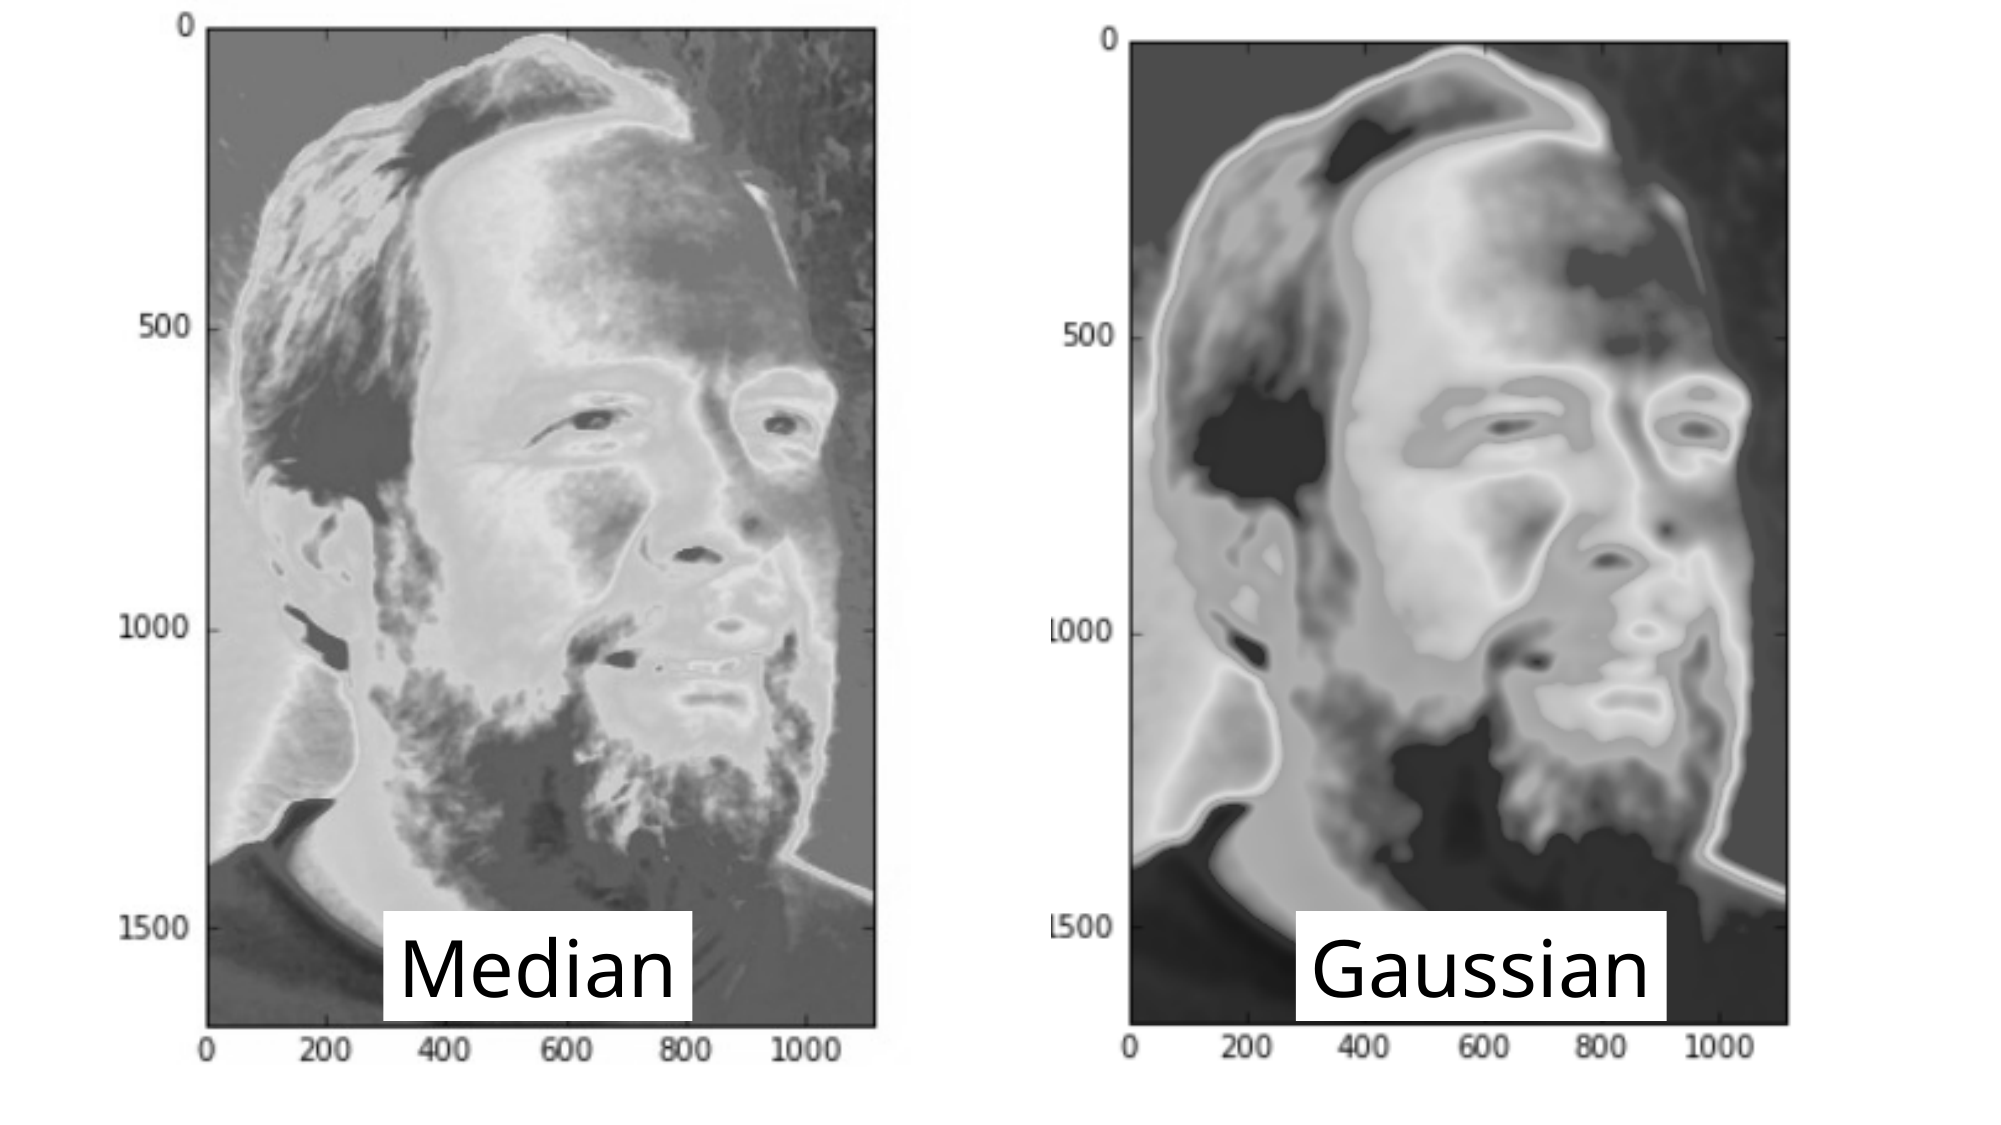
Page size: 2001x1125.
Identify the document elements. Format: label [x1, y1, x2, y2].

picture [119, 0, 912, 1089]
picture [1051, 0, 1813, 1080]
